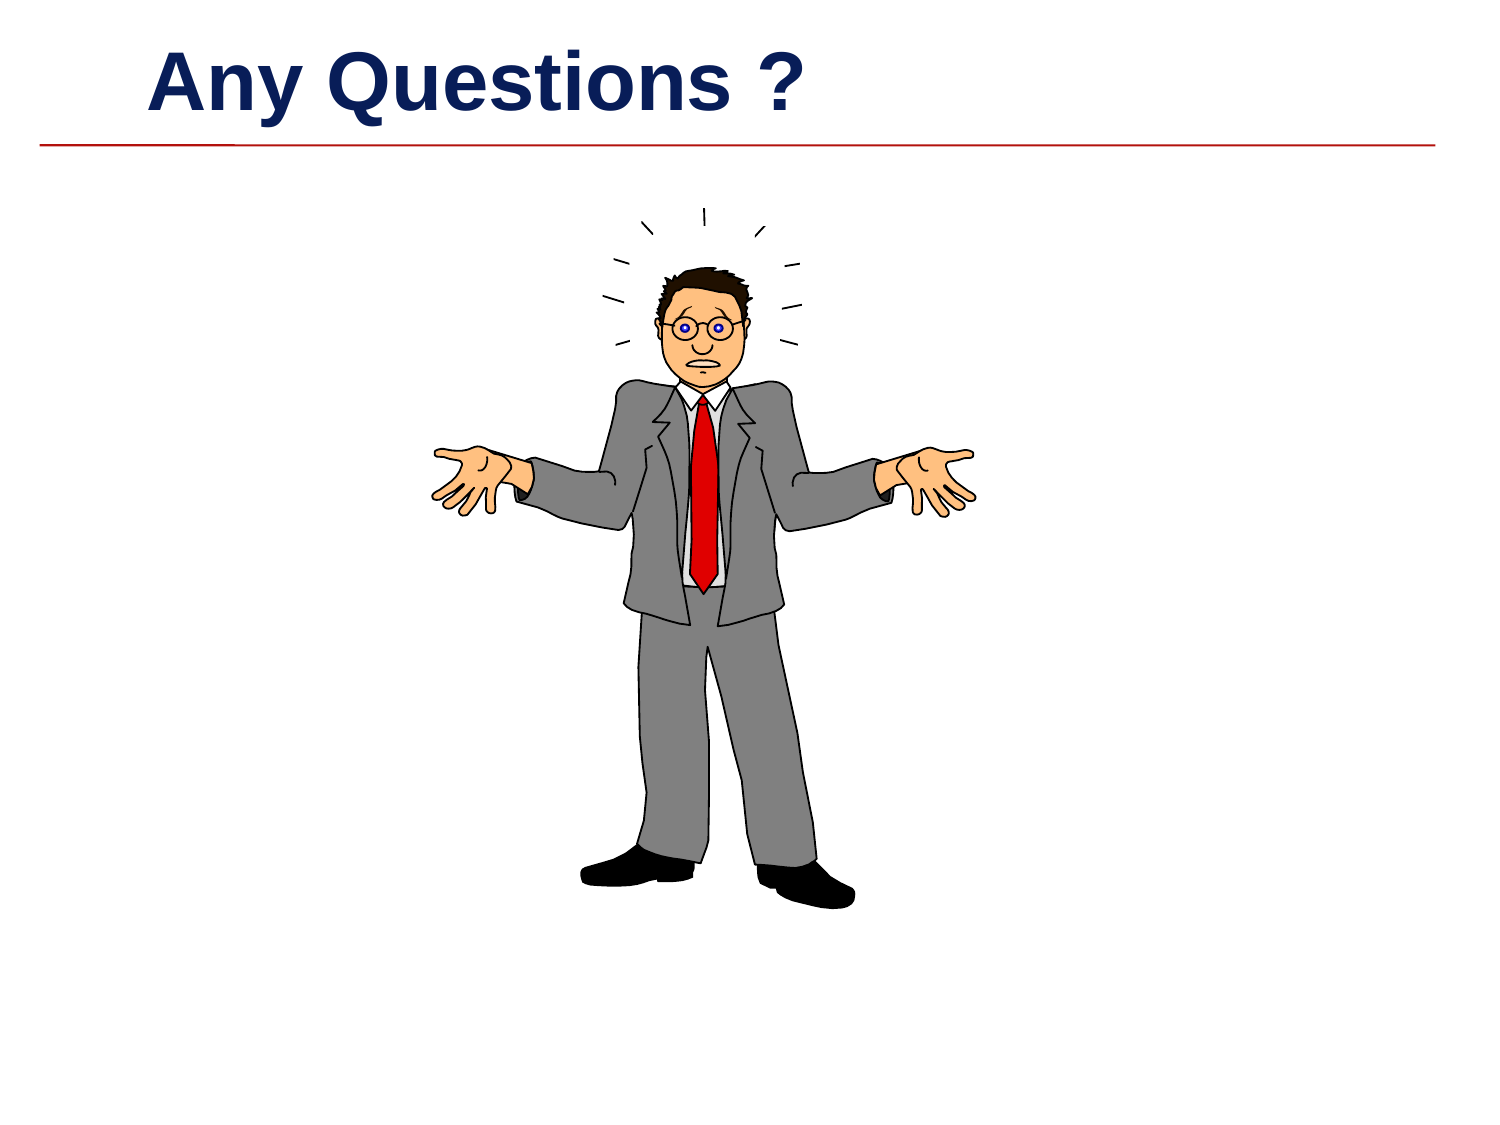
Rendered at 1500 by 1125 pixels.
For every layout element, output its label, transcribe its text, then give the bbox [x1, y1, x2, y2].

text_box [429, 207, 981, 910]
title Any Questions ? [131, 54, 1055, 115]
